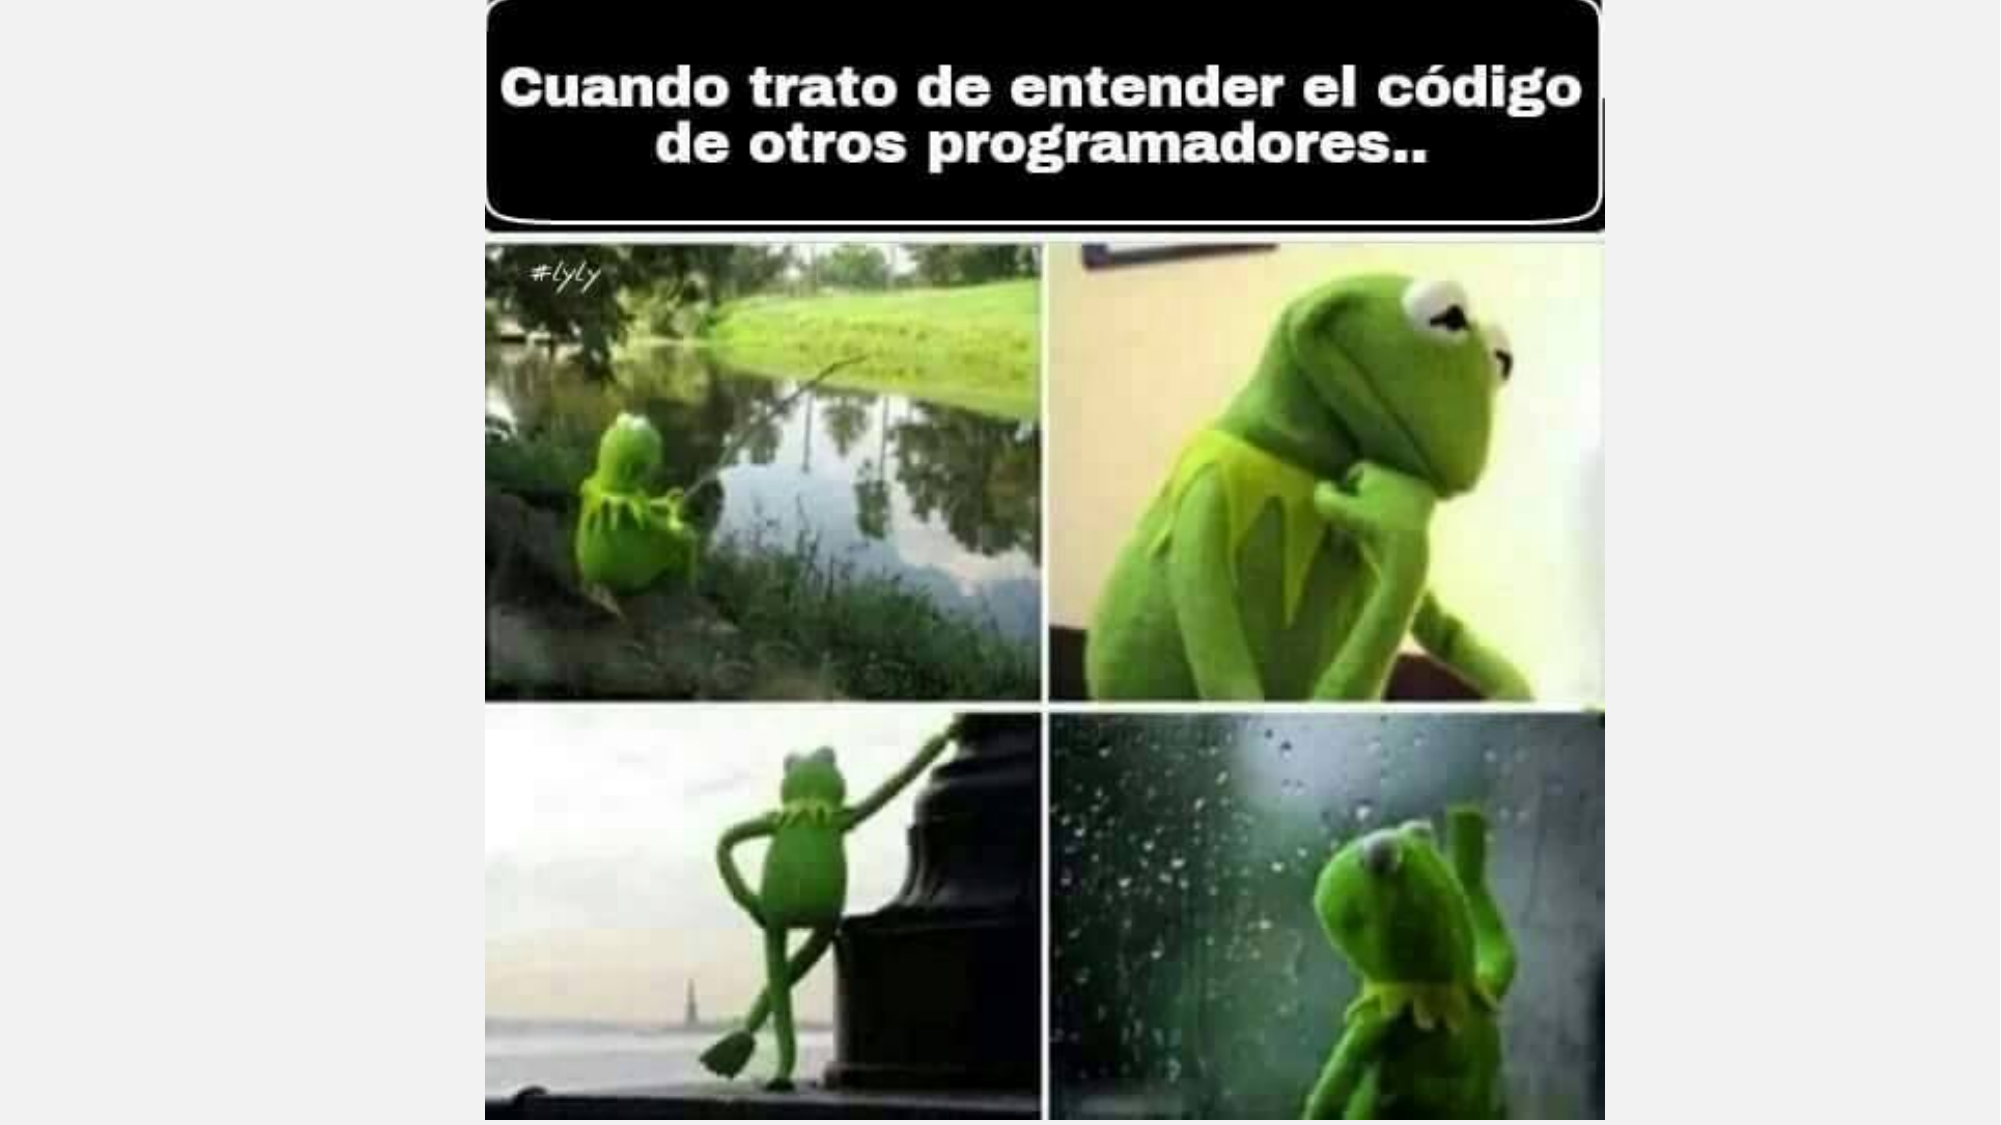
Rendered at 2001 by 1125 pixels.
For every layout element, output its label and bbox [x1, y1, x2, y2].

list [485, 0, 1605, 1120]
